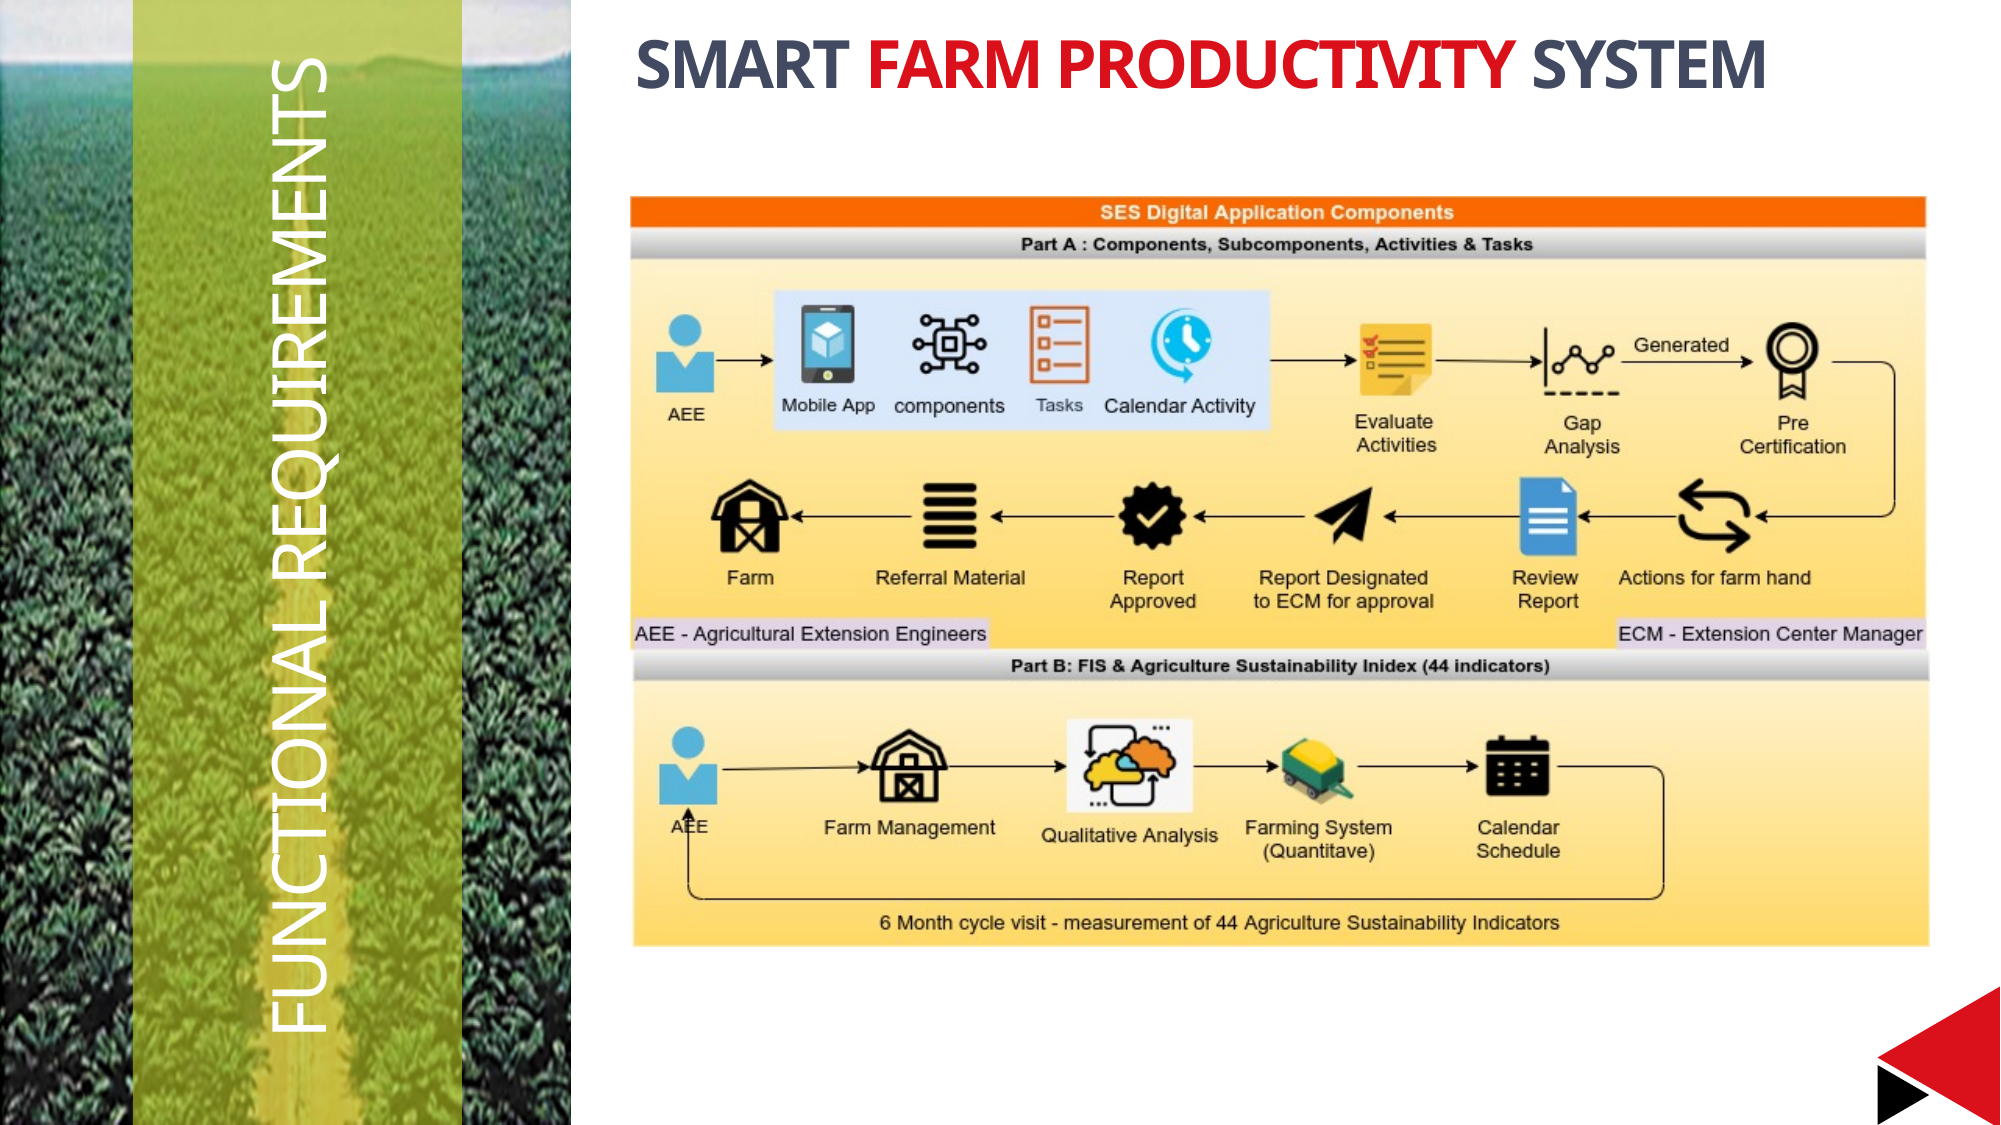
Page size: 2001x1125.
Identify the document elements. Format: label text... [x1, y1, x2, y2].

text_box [1877, 986, 2000, 1125]
picture [630, 196, 1930, 947]
picture [0, 0, 571, 1125]
text_box SMART FARM PRODUCTIVITY SYSTEM [620, 4, 2000, 110]
